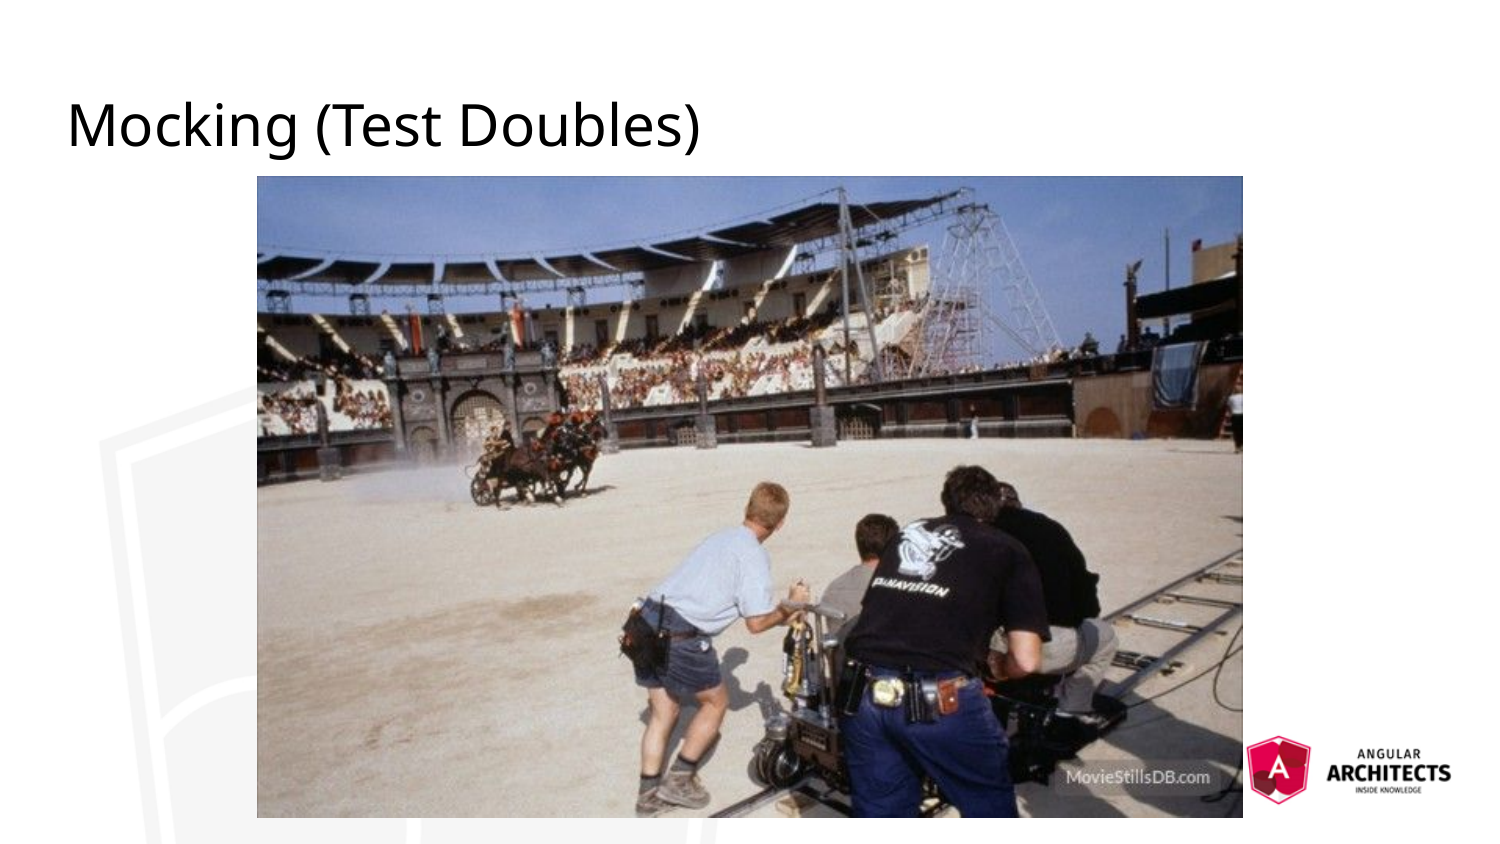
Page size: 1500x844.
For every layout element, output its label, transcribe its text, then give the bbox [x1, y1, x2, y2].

picture [0, 0, 1500, 844]
title Mocking (Test Doubles) [51, 72, 1449, 167]
